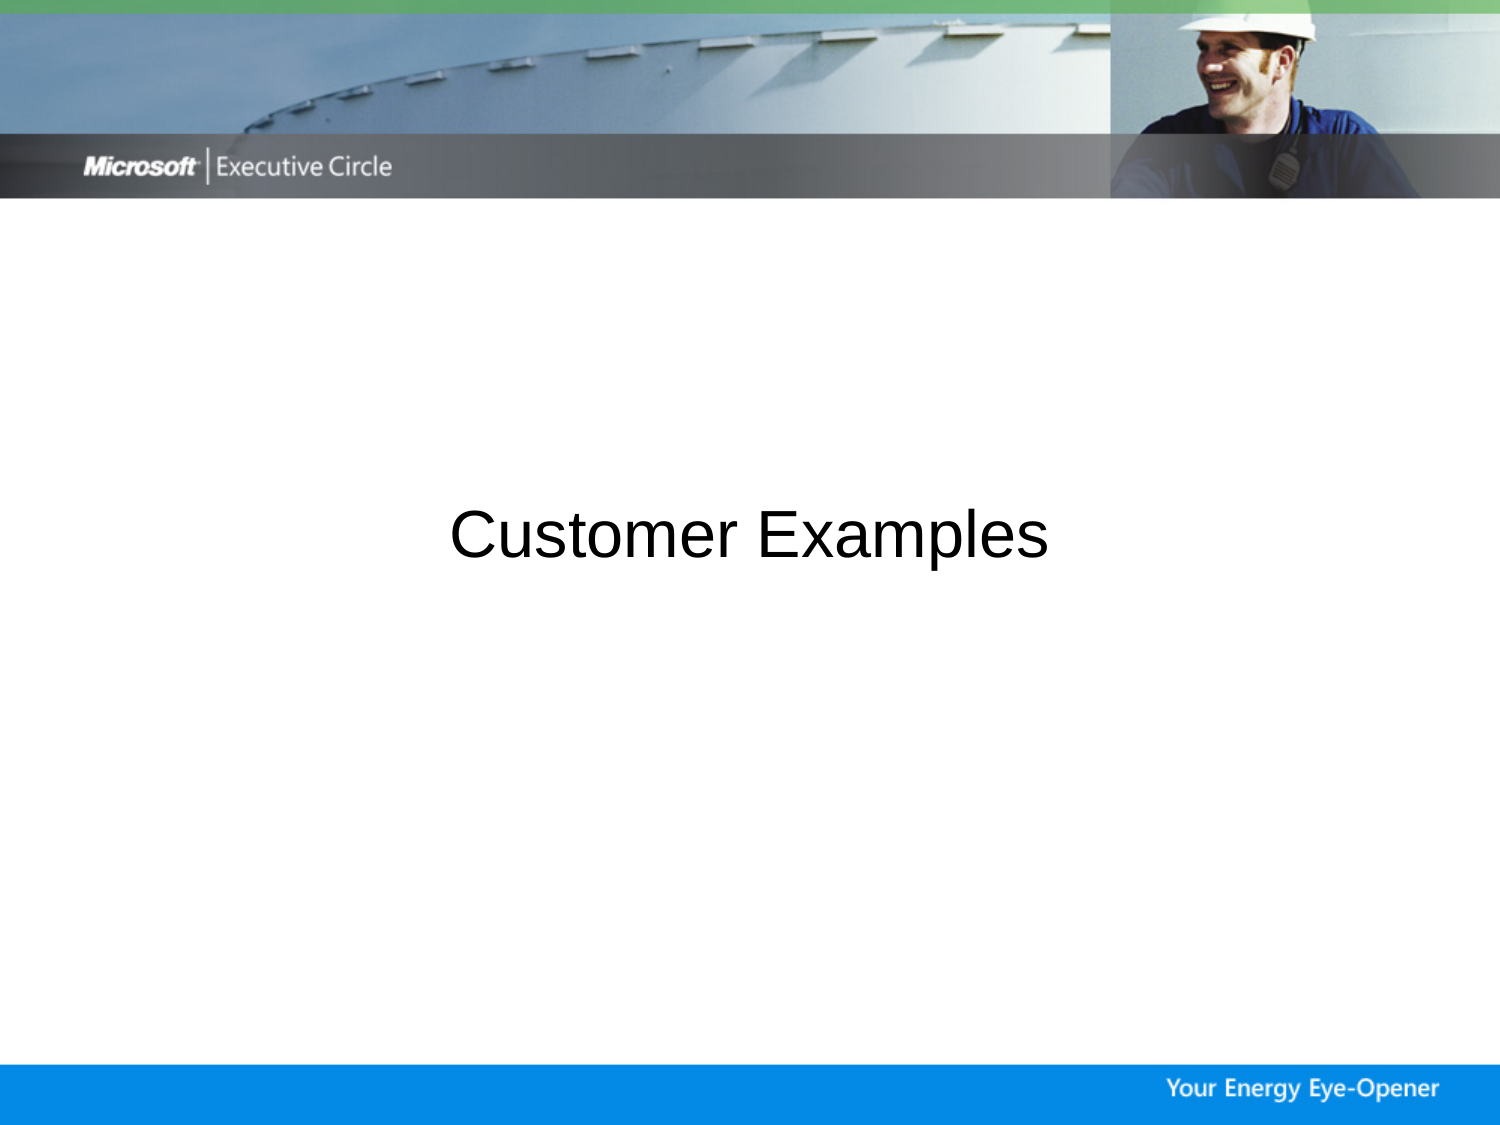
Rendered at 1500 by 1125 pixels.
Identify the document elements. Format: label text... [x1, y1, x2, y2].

title Customer Examples [112, 468, 1388, 594]
picture [0, 0, 1500, 1125]
